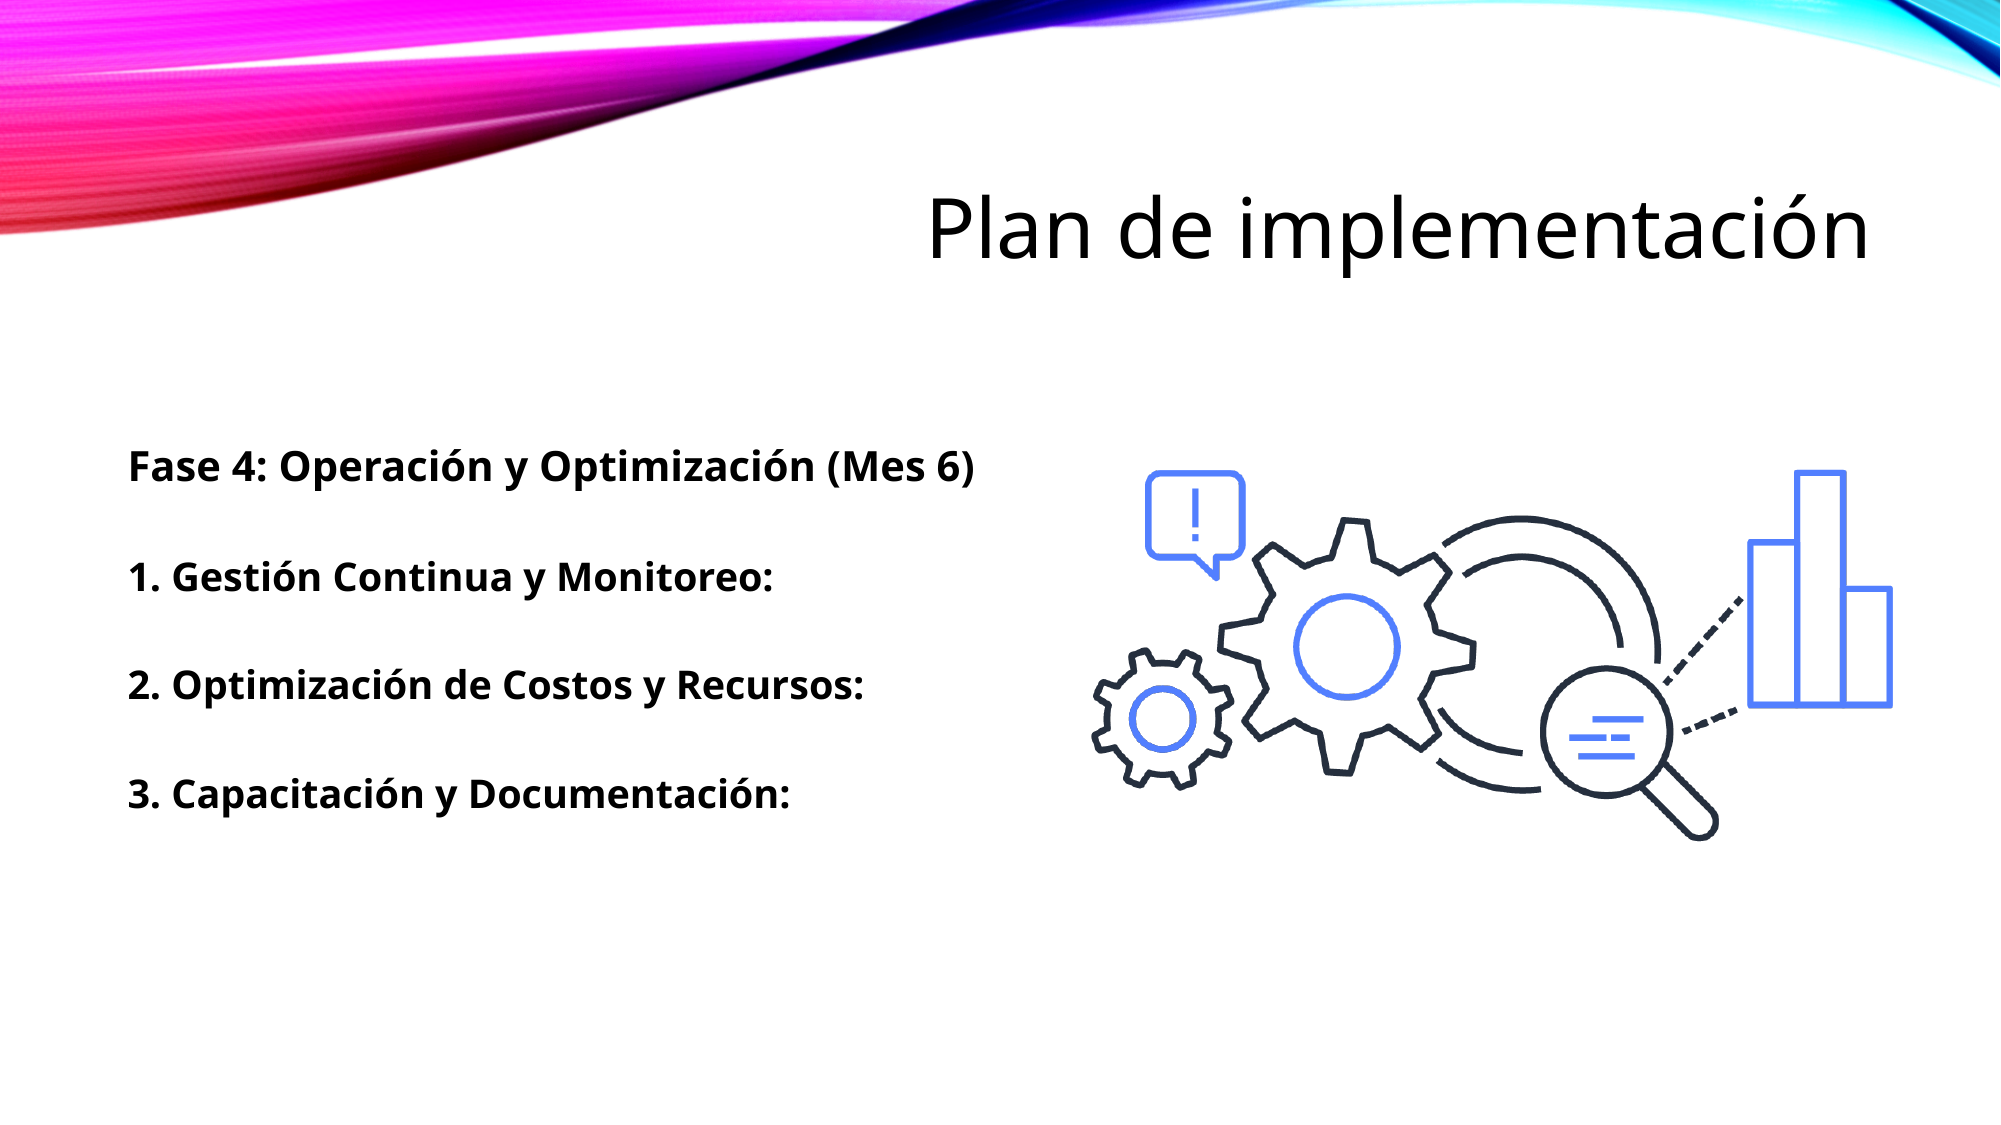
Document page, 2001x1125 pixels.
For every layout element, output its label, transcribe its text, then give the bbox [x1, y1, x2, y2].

picture [1910, 0, 2000, 45]
picture [1042, 424, 1949, 871]
picture [1890, 0, 2000, 75]
title Plan de implementación [474, 125, 1888, 338]
picture [0, 0, 2000, 237]
list Fase 4: Operación y Optimización (Mes 6) 1. Gestión Continua y Monitoreo: 2. Optimización de Costos y Recursos: 3. Capacitación y Documentación: [112, 425, 1043, 1086]
